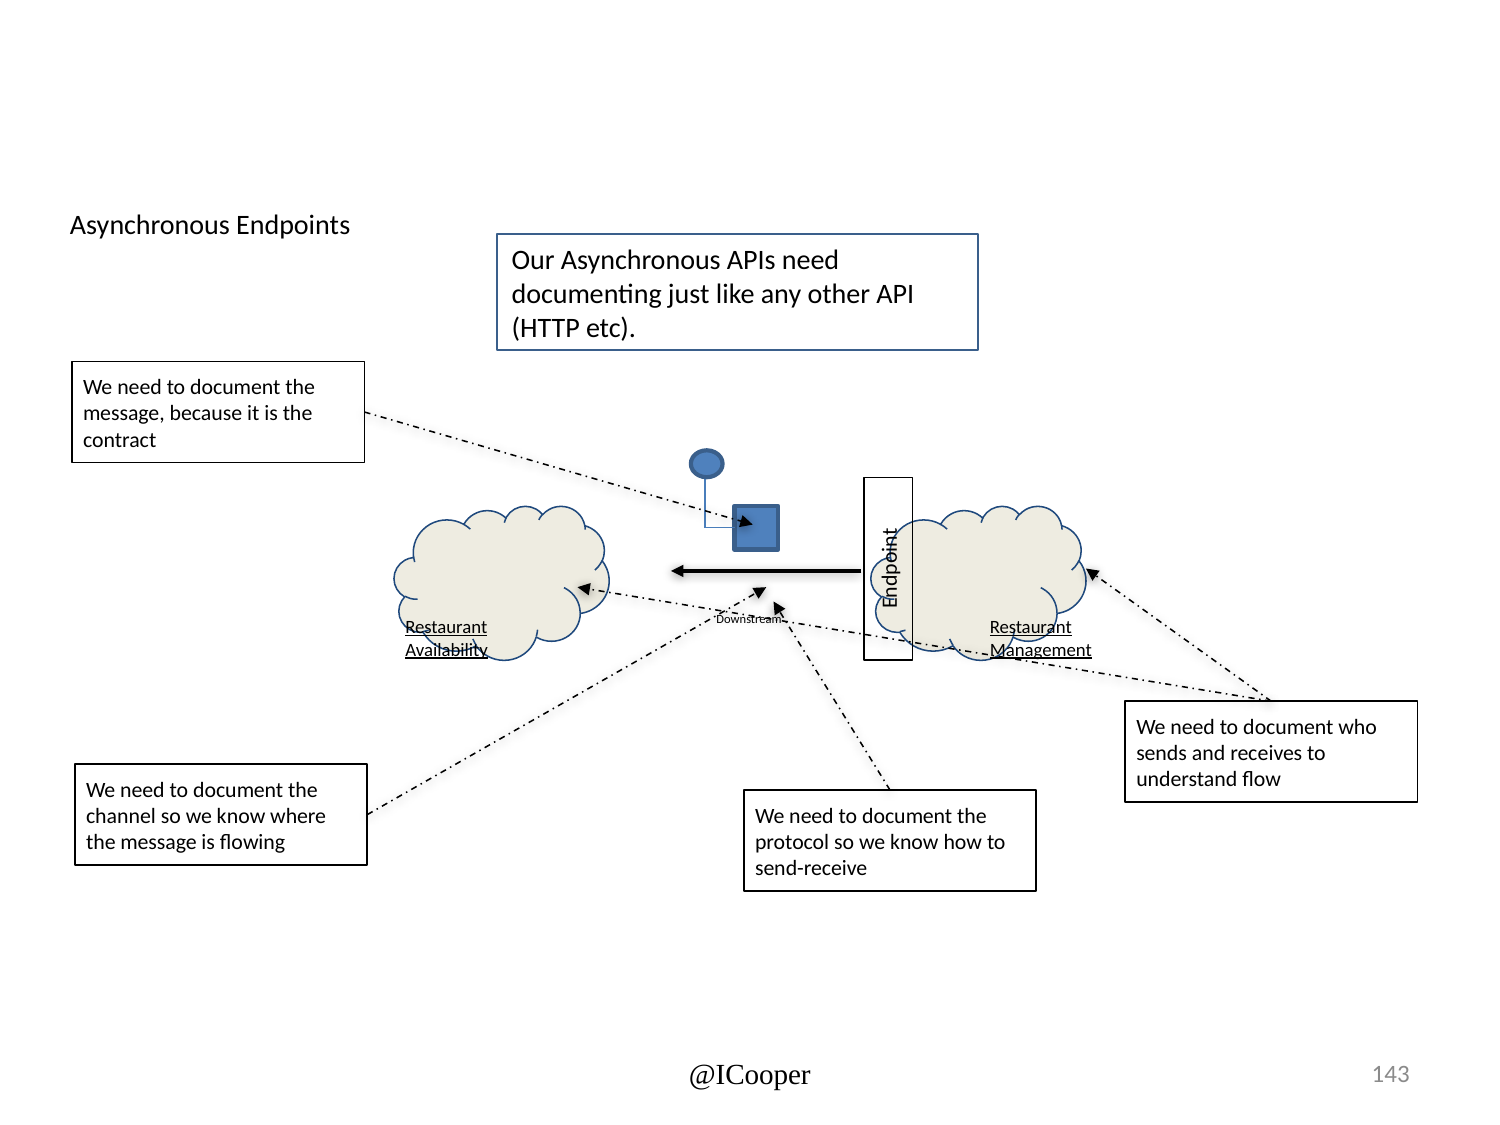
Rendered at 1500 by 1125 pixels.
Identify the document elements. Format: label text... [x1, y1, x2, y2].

text_box We need to document the message, because it is the contract [71, 361, 365, 463]
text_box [364, 412, 753, 525]
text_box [1085, 568, 1272, 586]
text_box Our Asynchronous APIs need documenting just like any other API (HTTP etc). [496, 234, 979, 350]
text_box [913, 506, 1083, 585]
text_box We need to document the protocol so we know how to send-receive [743, 790, 1037, 892]
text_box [577, 586, 1272, 702]
text_box [393, 533, 610, 585]
text_box Asynchronous Endpoints [58, 195, 1032, 252]
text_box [773, 710, 891, 791]
text_box We need to document who sends and receives to understand flow [1125, 701, 1418, 803]
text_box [366, 586, 767, 816]
slide_number 143 [1074, 1042, 1425, 1103]
footer @ICooper [512, 1042, 988, 1103]
text_box We need to document the channel so we know where the message is flowing [74, 764, 368, 866]
text_box Endpoint [863, 477, 913, 585]
text_box [732, 504, 780, 552]
